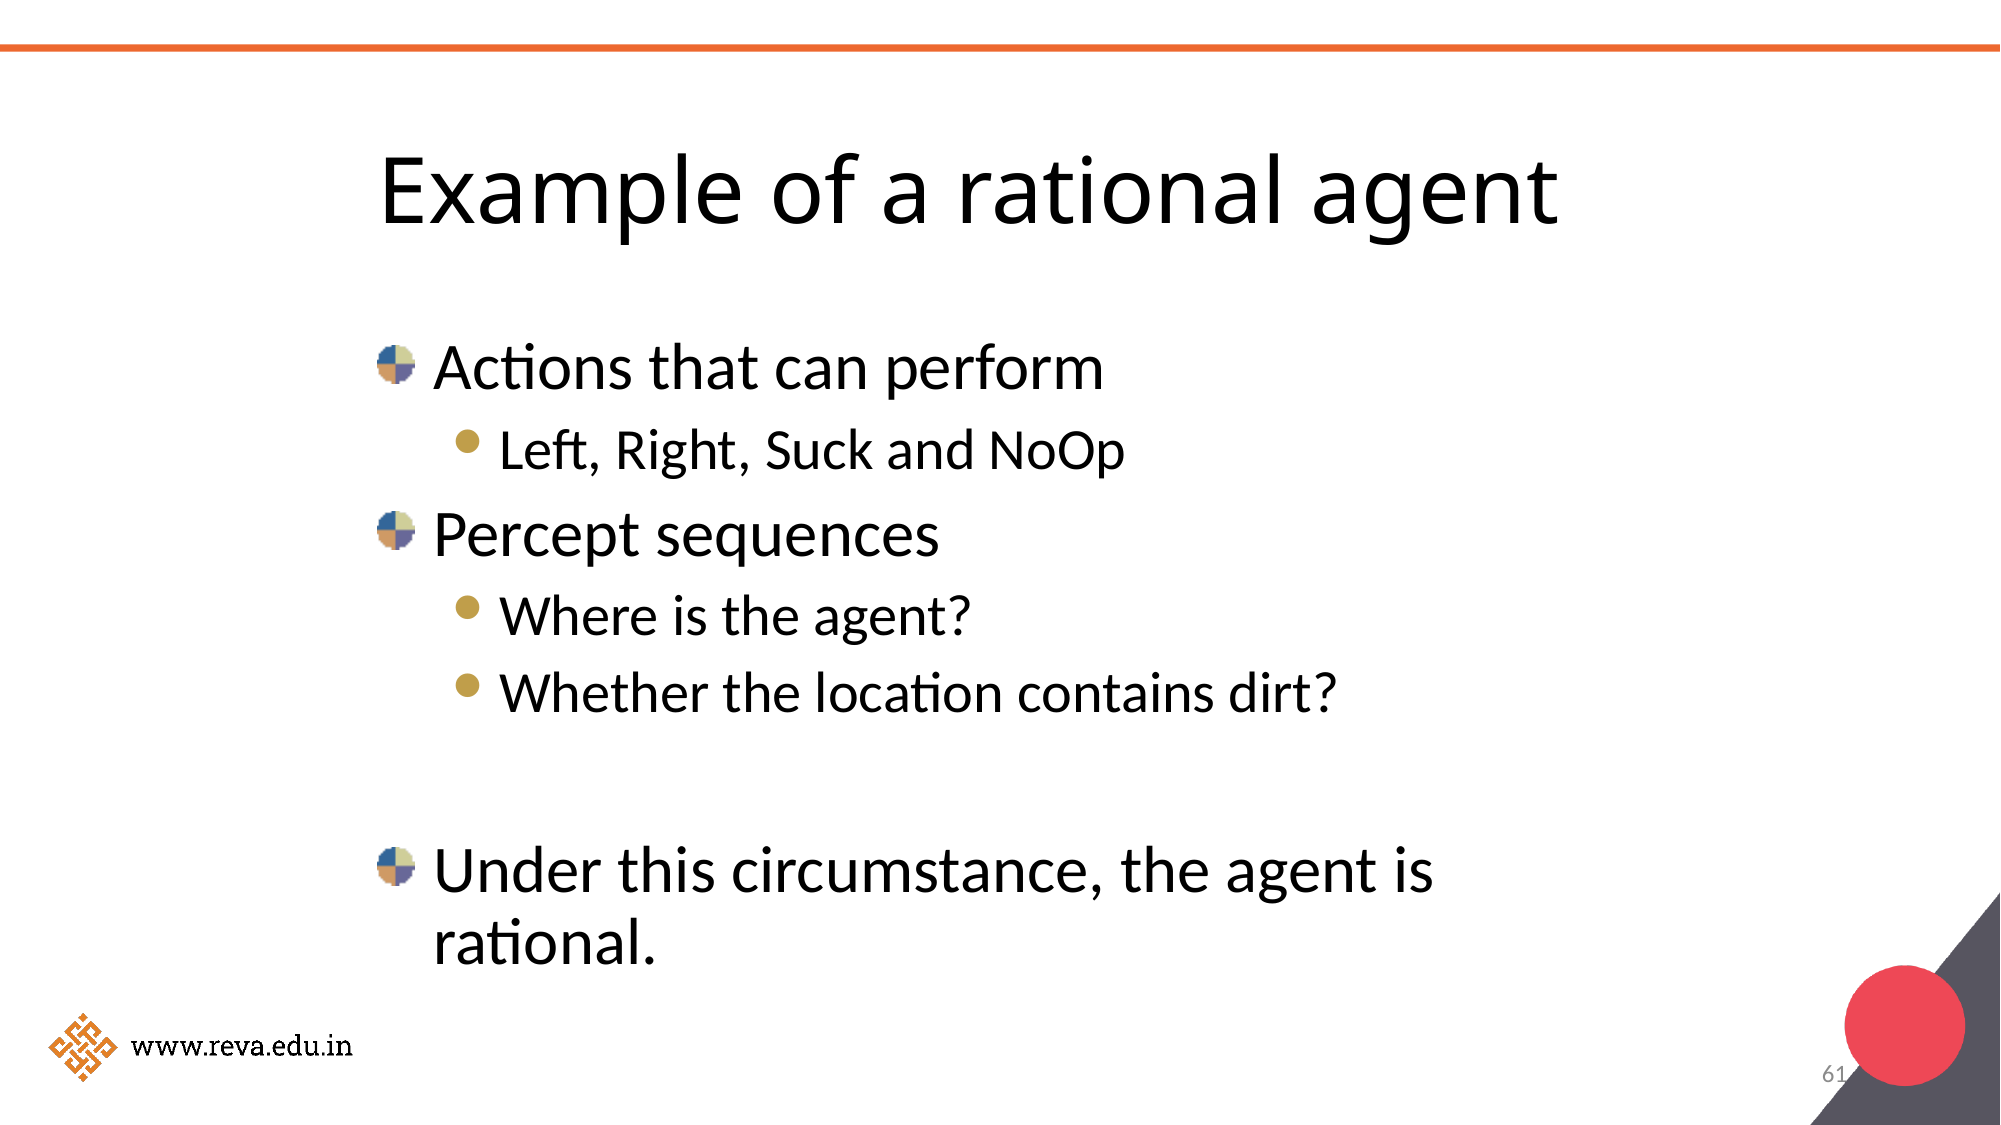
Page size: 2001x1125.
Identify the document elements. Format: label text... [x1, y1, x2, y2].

picture [1801, 882, 2000, 1125]
title Example of a rational agent [362, 99, 1638, 288]
list Actions that can perform Left, Right, Suck and NoOp Percept sequences Where is the agent? Whether the location contains dirt? Under this circumstance, the agent is rational. [362, 324, 1638, 1000]
picture [377, 847, 415, 886]
picture [377, 511, 415, 550]
slide_number 61 [1412, 1042, 1863, 1103]
picture [31, 1003, 366, 1092]
picture [377, 345, 415, 384]
